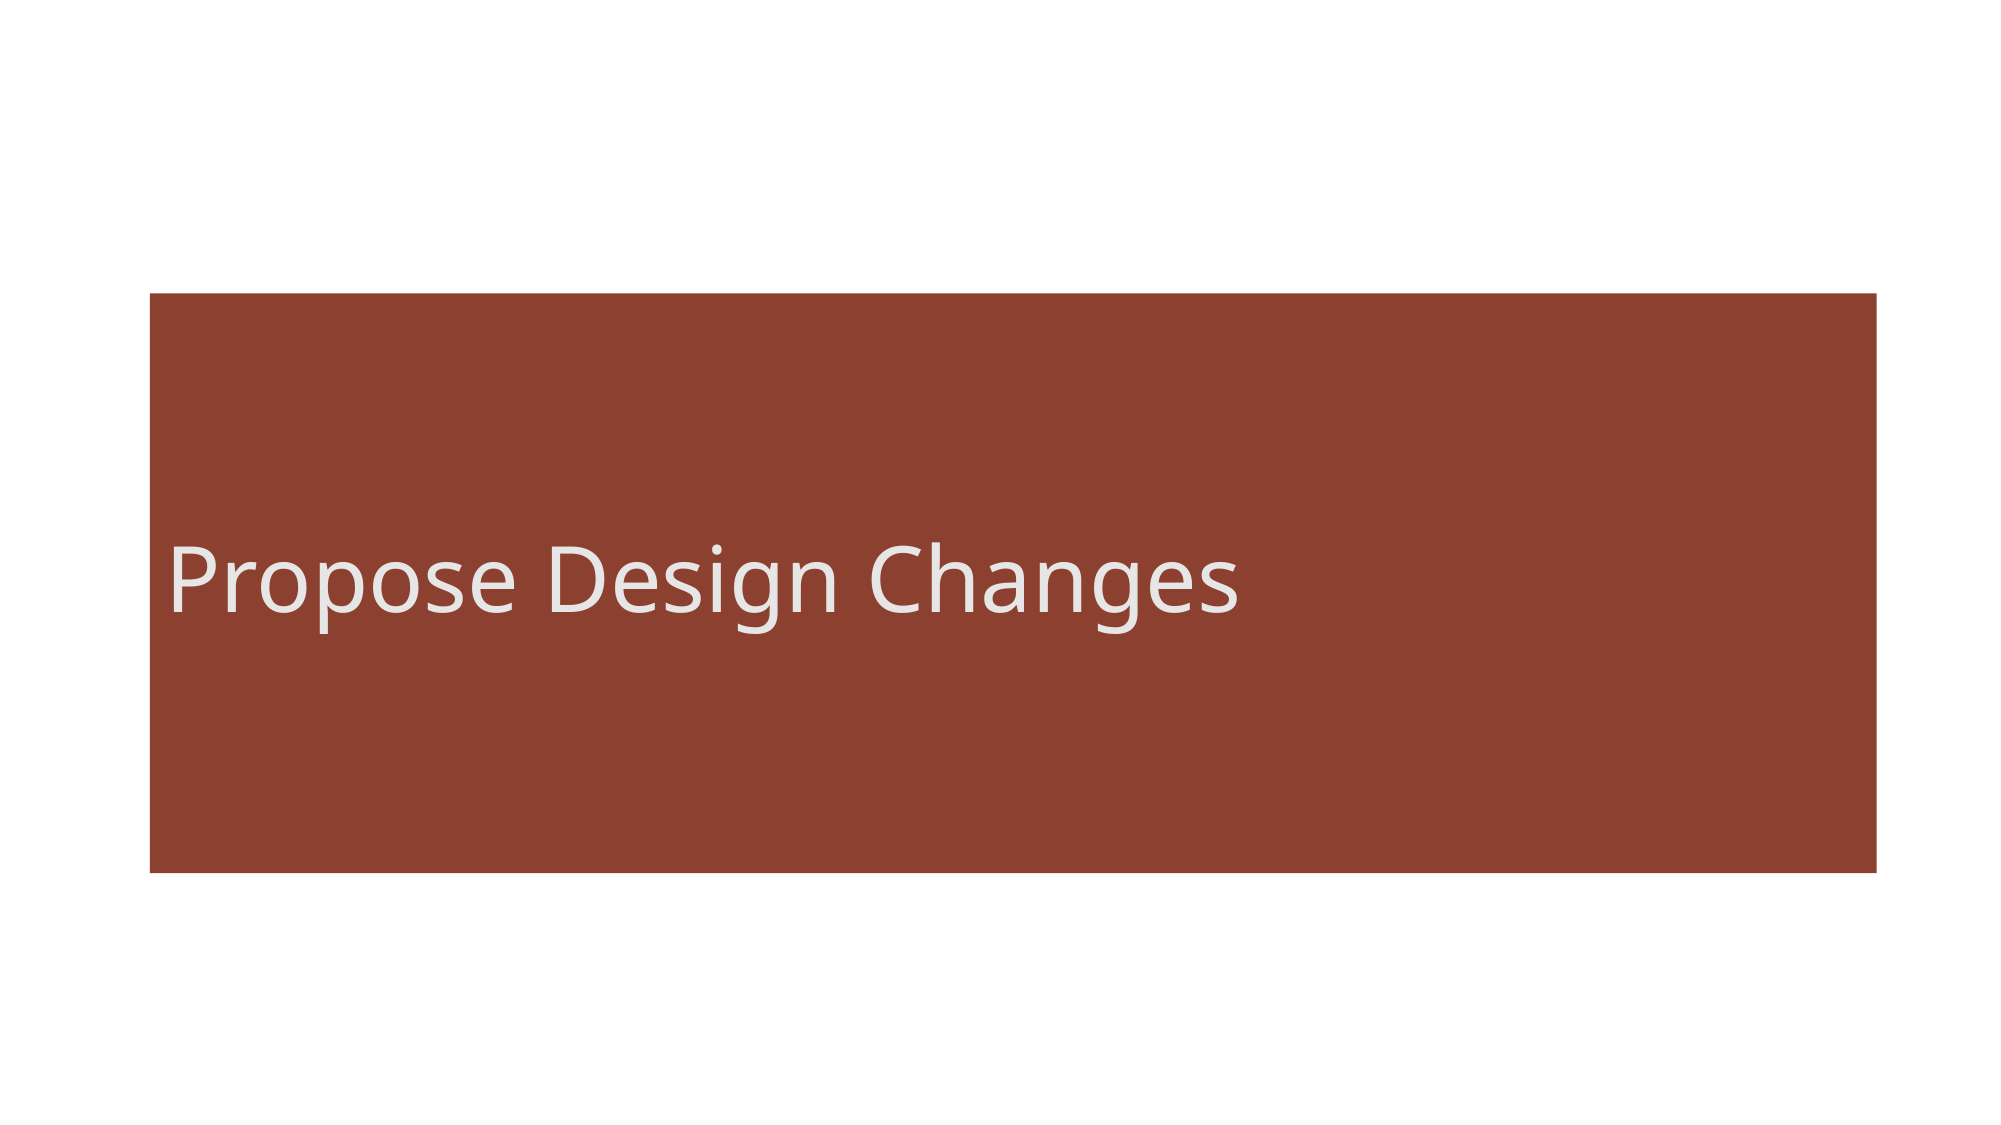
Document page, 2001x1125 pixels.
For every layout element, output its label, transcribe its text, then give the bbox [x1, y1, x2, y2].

text_box Propose Design Changes [149, 293, 1877, 874]
